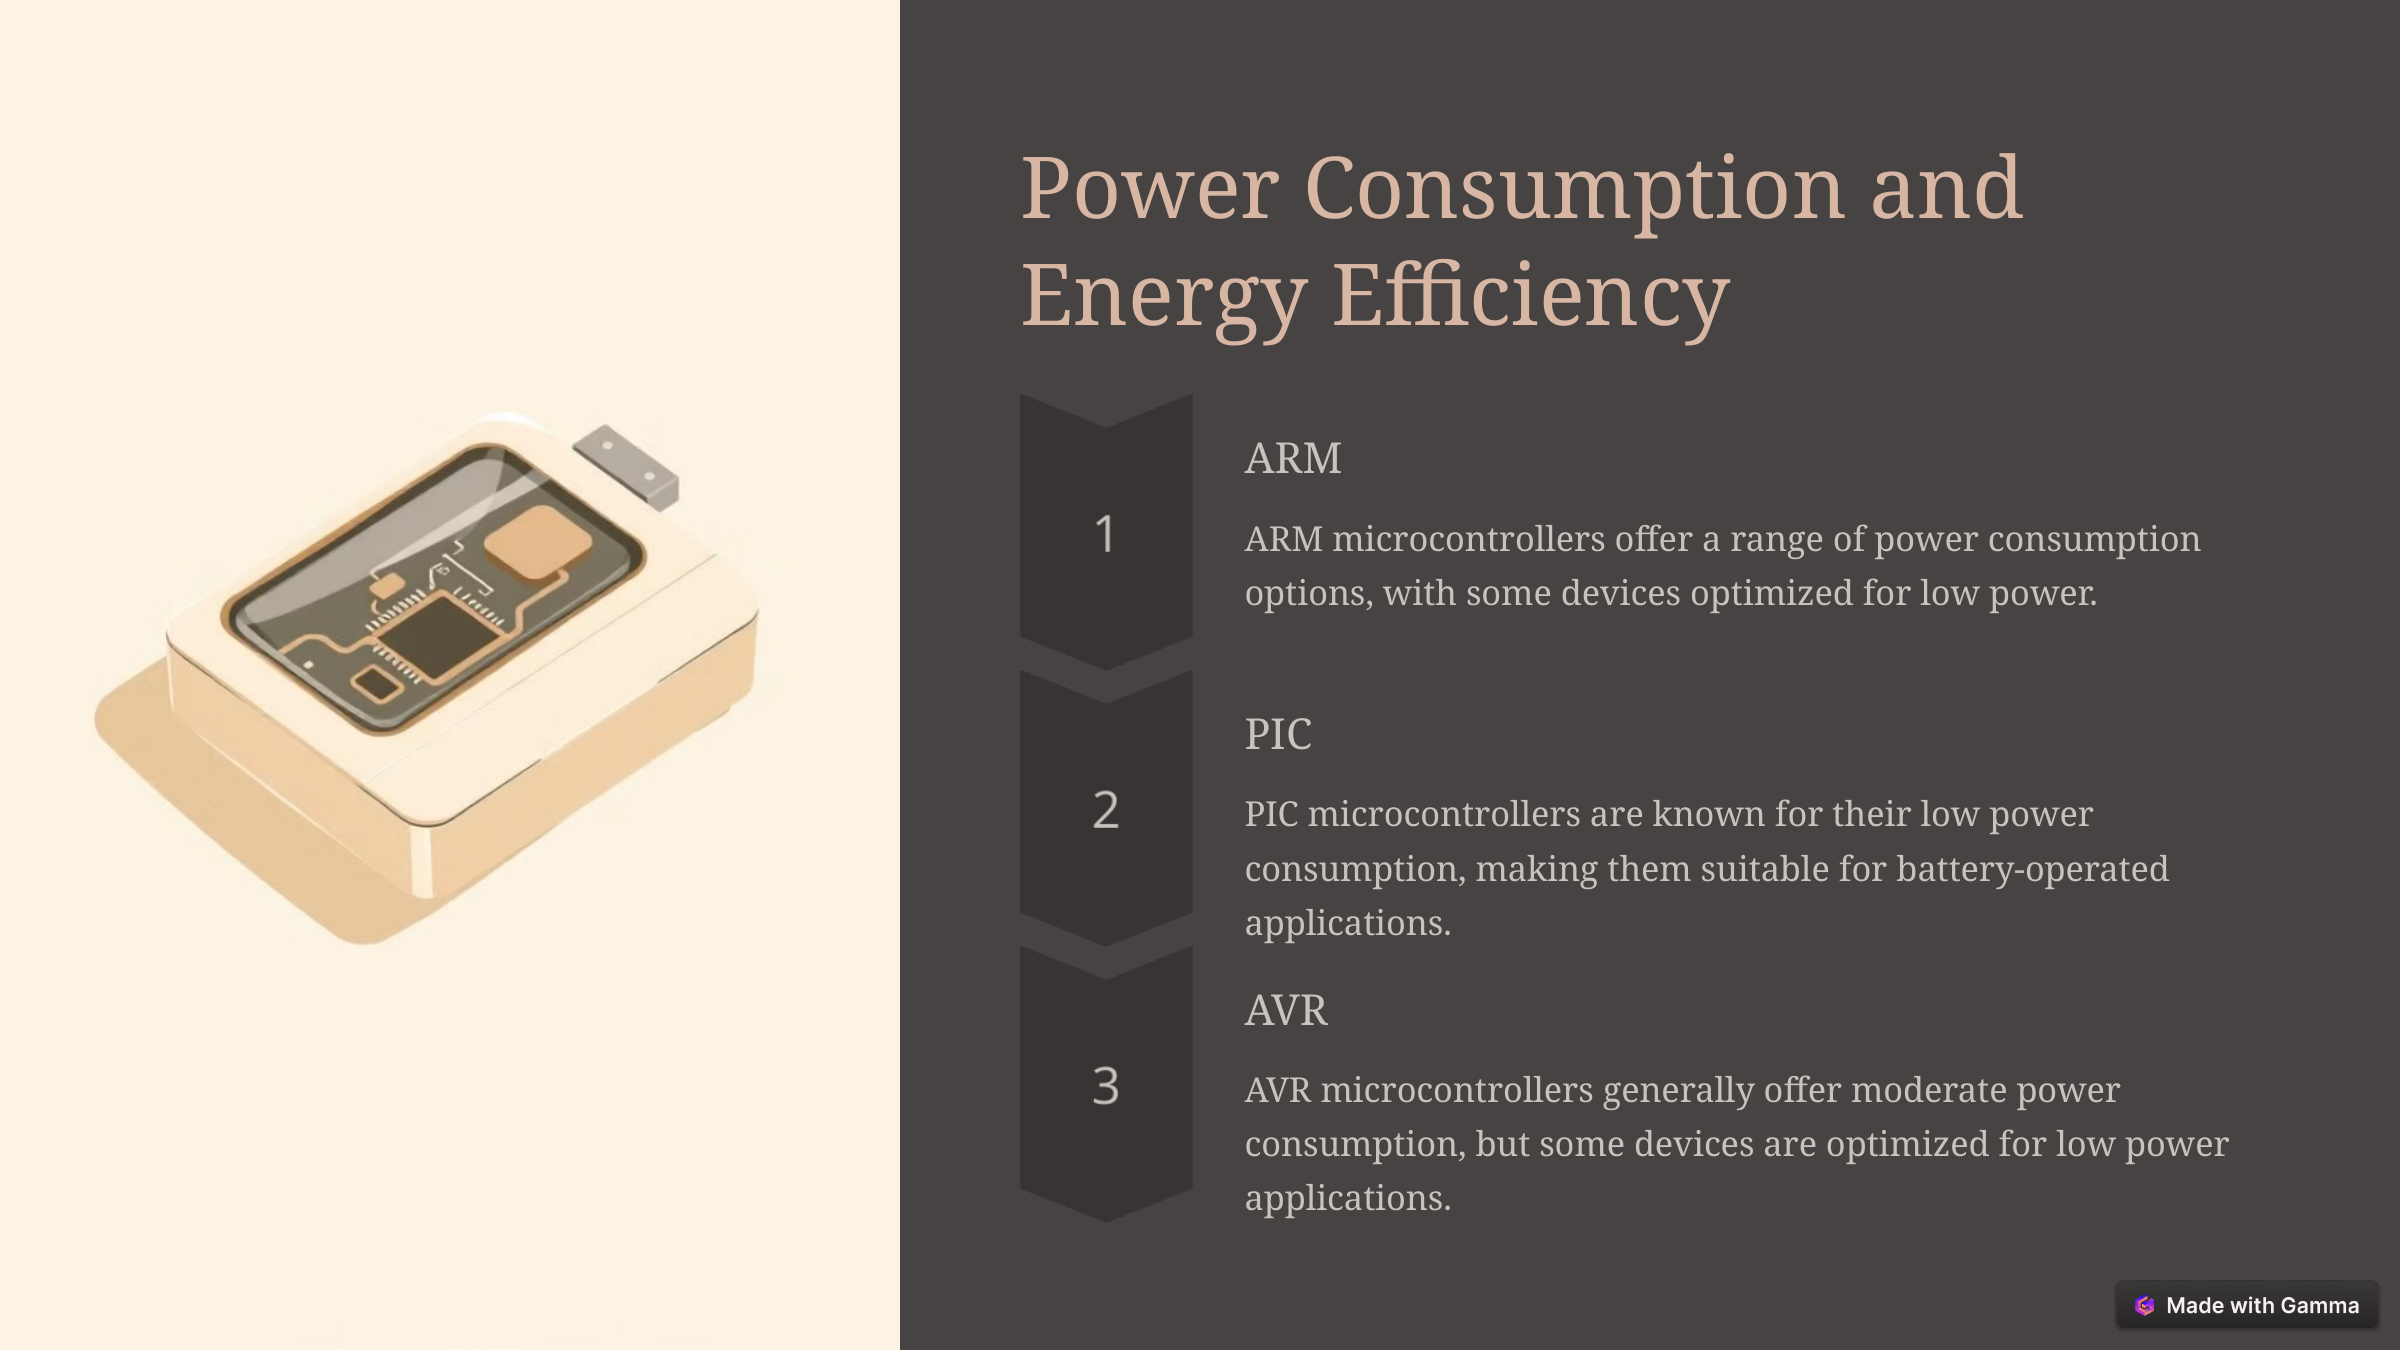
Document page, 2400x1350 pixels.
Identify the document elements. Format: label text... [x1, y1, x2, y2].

picture [1020, 394, 1193, 1223]
text_box ARM [1244, 429, 1676, 484]
picture [0, 0, 900, 1350]
text_box Power Consumption and Energy Efficiency [1020, 127, 2280, 344]
picture [2106, 1271, 2389, 1339]
text_box AVR [1244, 980, 1676, 1035]
text_box AVR microcontrollers generally offer moderate power consumption, but some devices are optimized for low power applications. [1244, 1055, 2280, 1166]
text_box ARM microcontrollers offer a range of power consumption options, with some devices optimized for low power. [1244, 503, 2280, 615]
text_box PIC microcontrollers are known for their low power consumption, making them suitable for battery-operated applications. [1244, 779, 2280, 890]
text_box PIC [1244, 705, 1676, 759]
